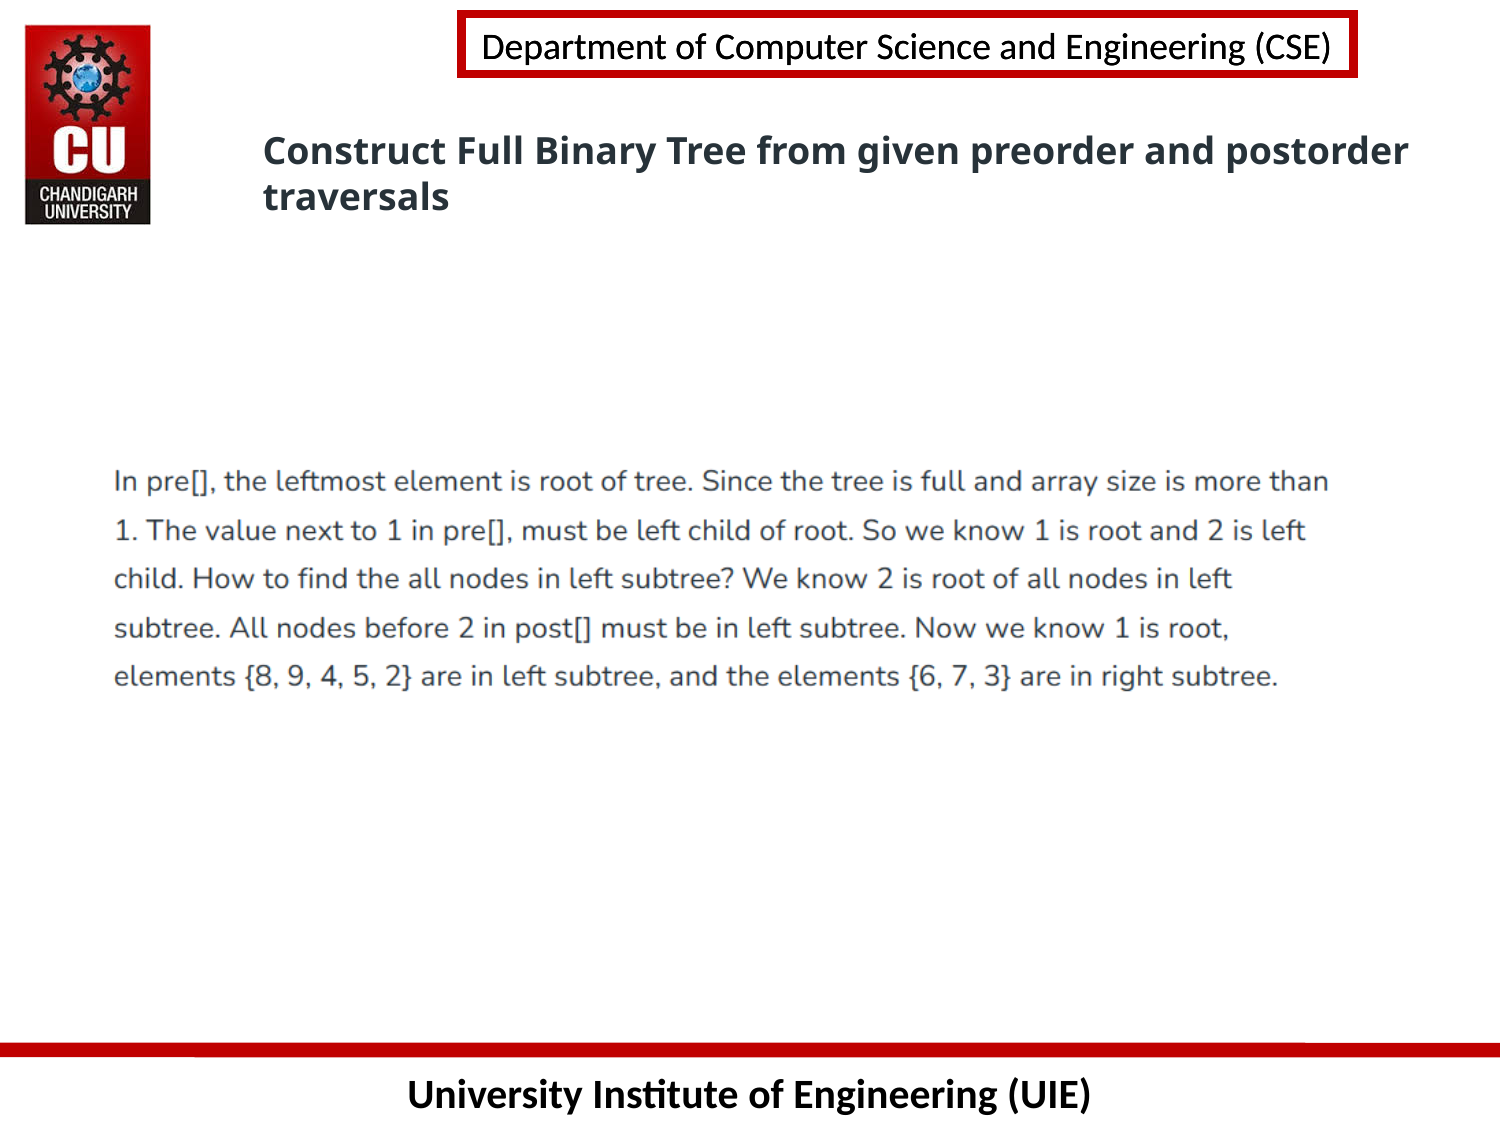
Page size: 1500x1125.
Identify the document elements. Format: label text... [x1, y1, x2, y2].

title Construct Full Binary Tree from given preorder and postorder traversals [262, 112, 1425, 233]
picture [99, 462, 1342, 716]
picture [24, 24, 151, 225]
